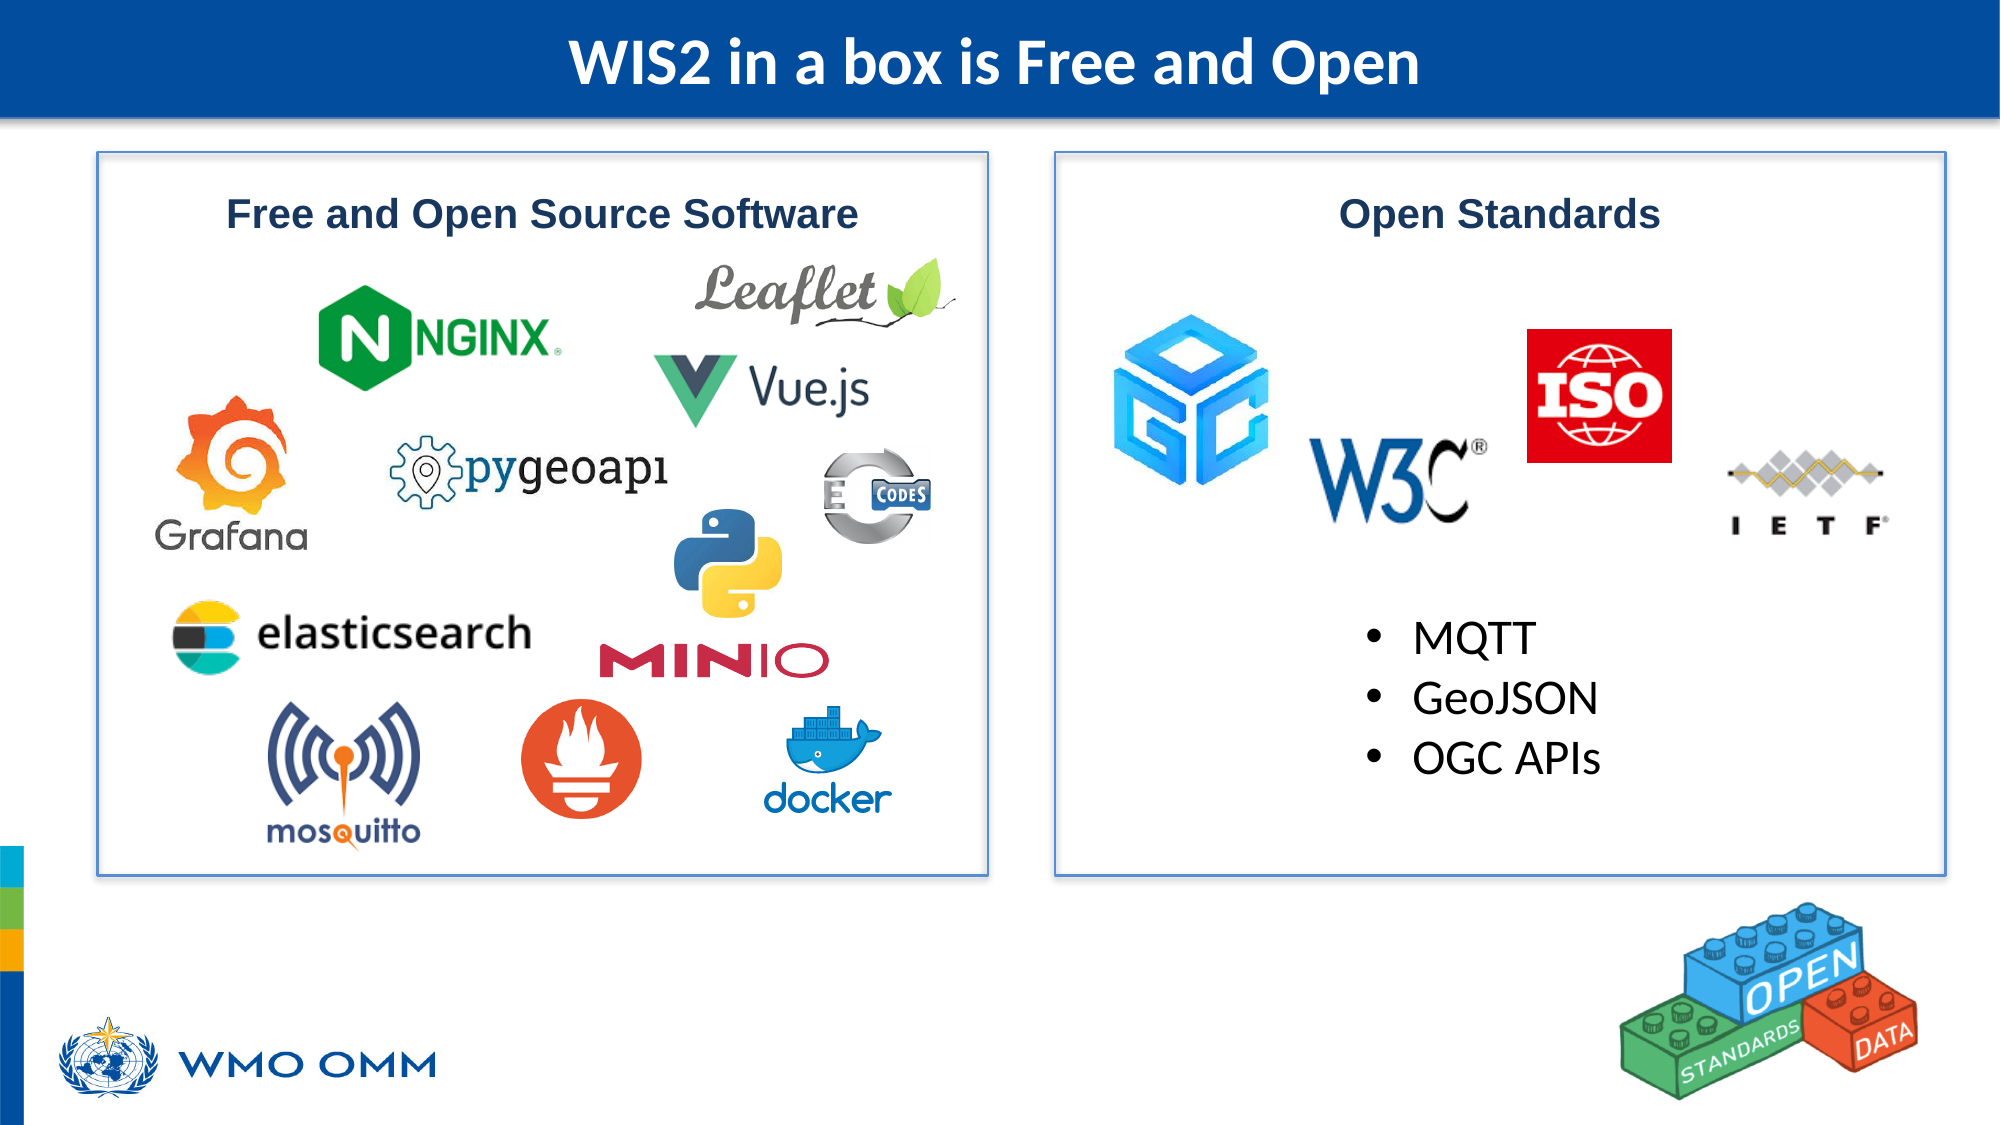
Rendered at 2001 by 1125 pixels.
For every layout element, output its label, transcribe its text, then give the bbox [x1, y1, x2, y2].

picture [1097, 303, 1287, 498]
text_box MQTT GeoJSON OGC APIs [1350, 597, 1705, 793]
picture [0, 845, 435, 1125]
picture [1527, 328, 1673, 463]
text_box [1054, 151, 1946, 876]
picture [1591, 875, 1946, 1117]
picture [1305, 417, 1492, 545]
text_box WIS2 in a box is Free and Open [0, 0, 2000, 119]
picture [1715, 439, 1902, 547]
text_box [97, 151, 989, 876]
text_box Open Standards [1324, 179, 1677, 245]
